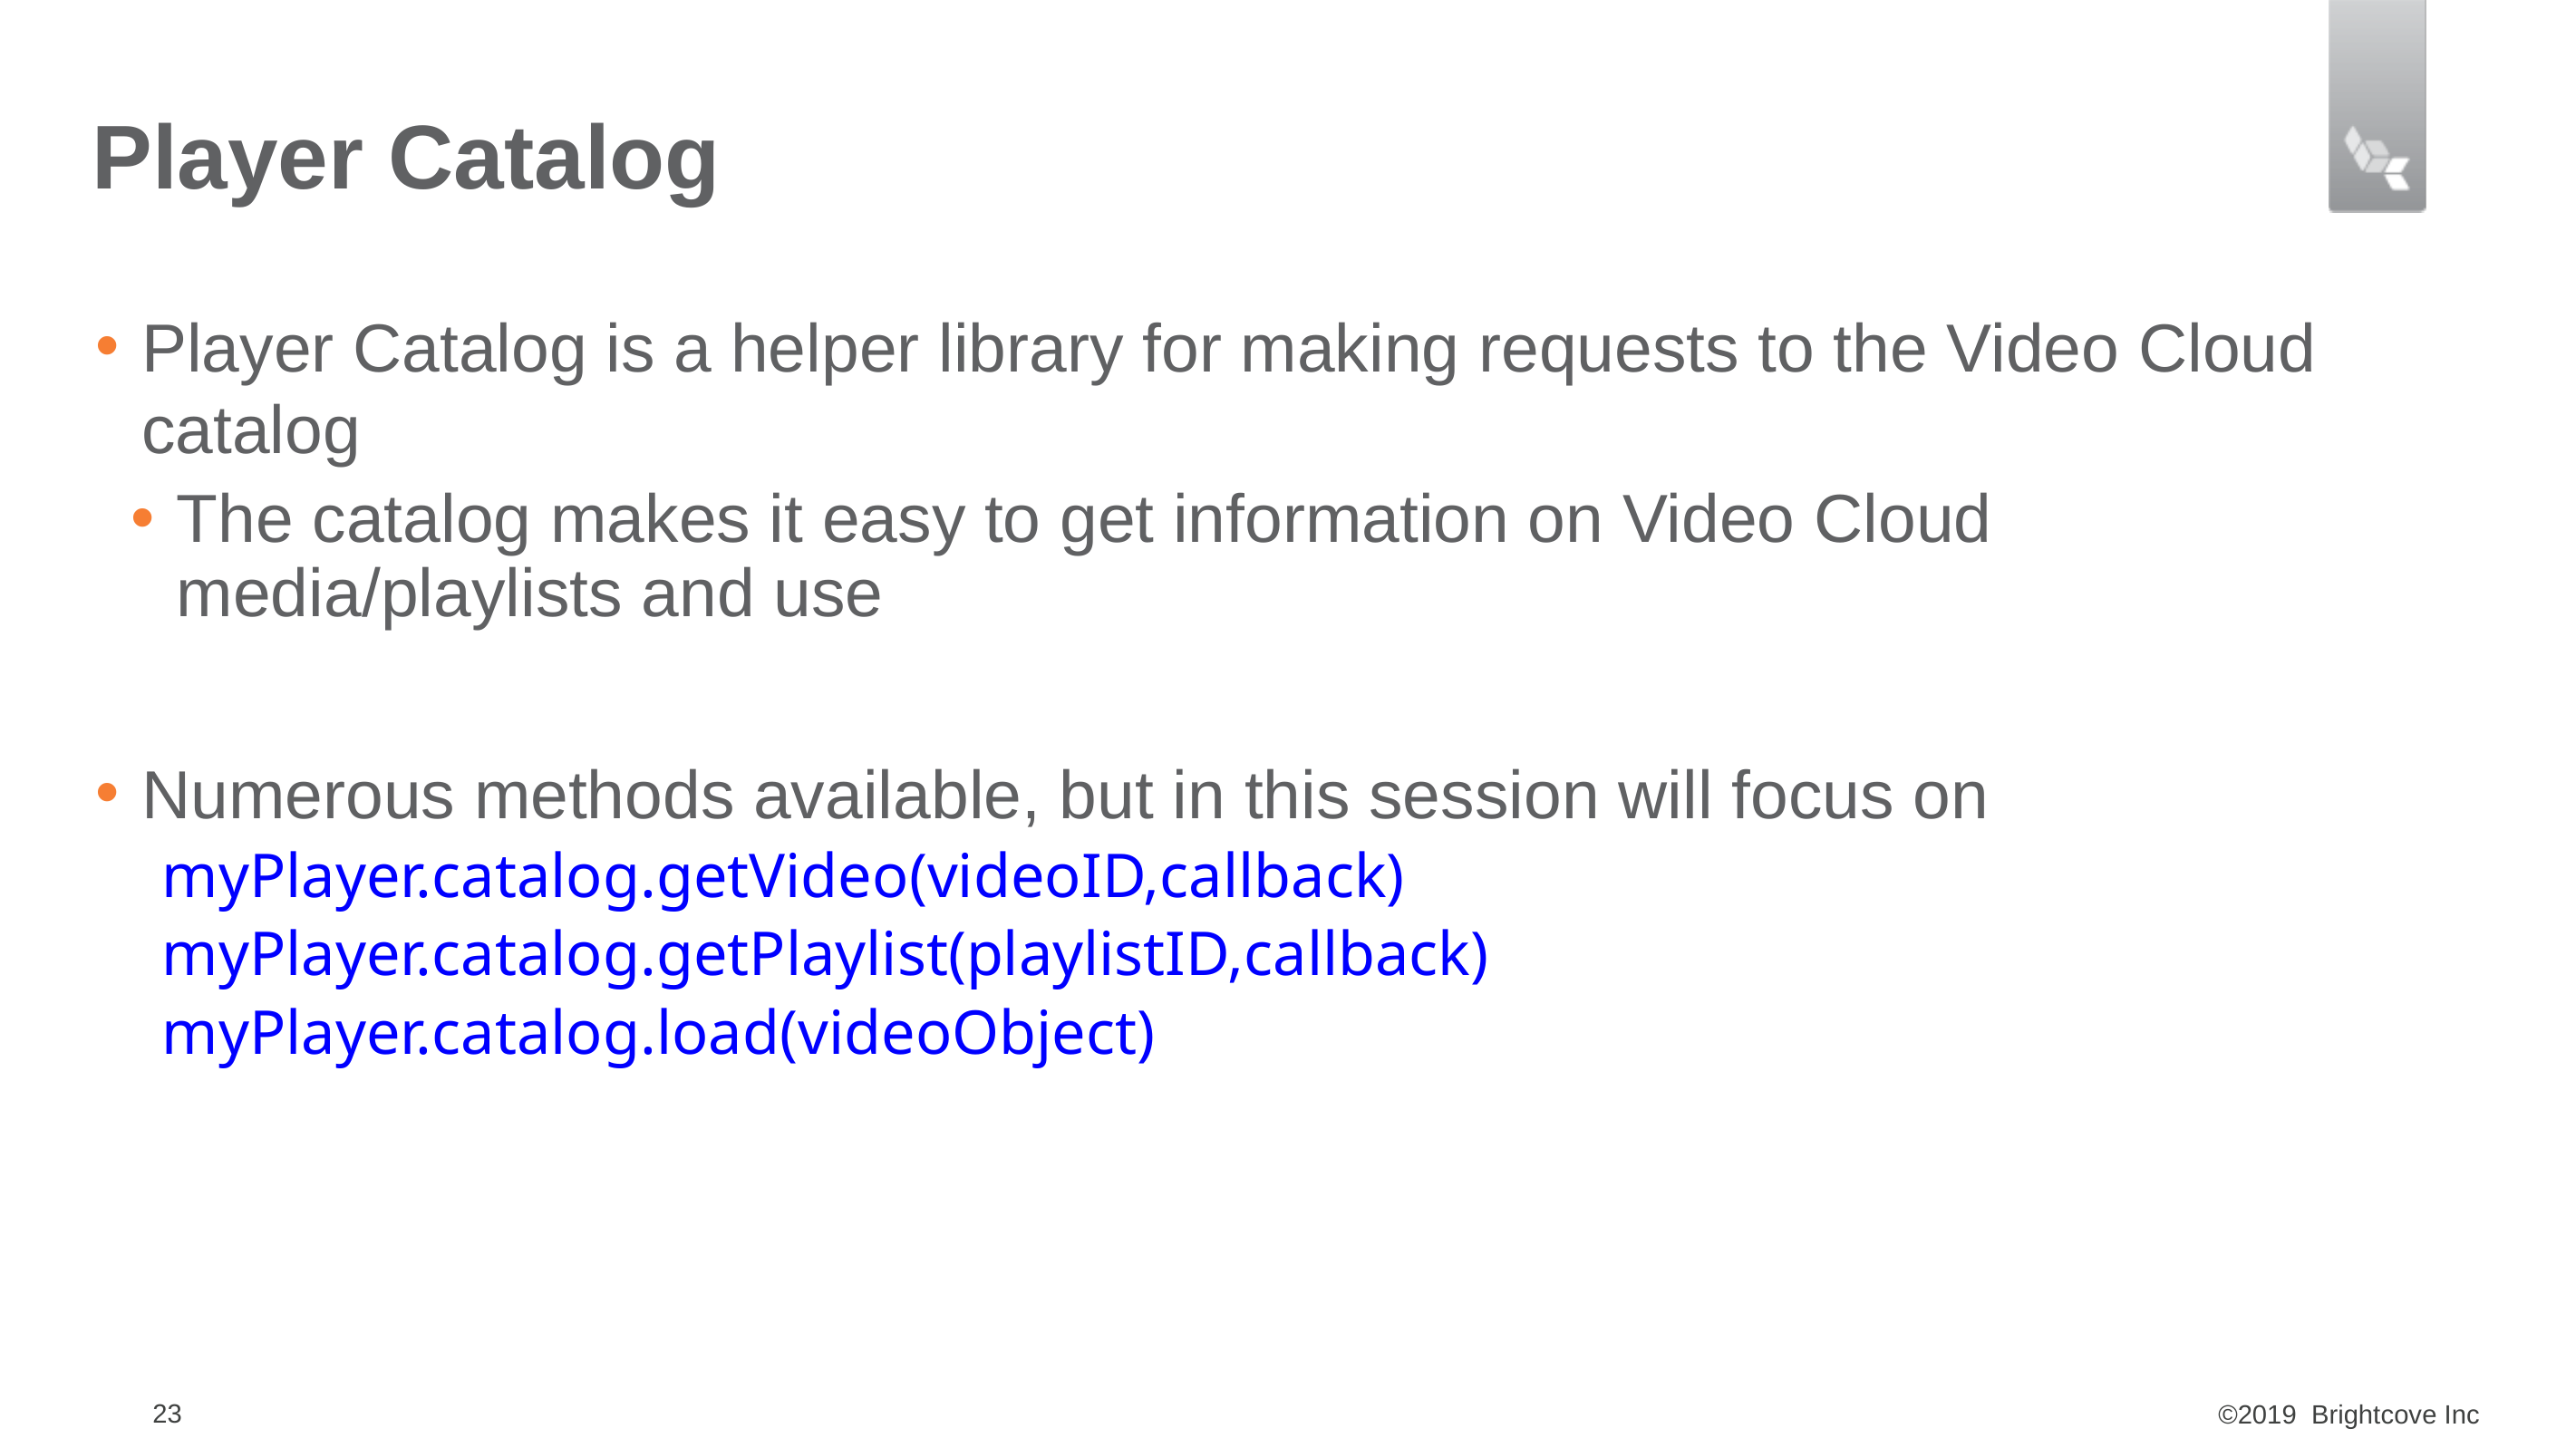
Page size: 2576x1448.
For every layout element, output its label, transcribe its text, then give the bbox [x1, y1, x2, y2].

slide_number 23 [143, 1390, 189, 1434]
title Player Catalog [80, 43, 2271, 261]
list Player Catalog is a helper library for making requests to the Video Cloud catalog The catalog makes it easy to get information on Video Cloud media/playlists and use Numerous methods available, but in this session will focus on myPlayer.catalog.getVideo(videoID,callback) myPlayer.catalog.getPlaylist(playlistID,callback) myPlayer.catalog.load(videoObject) [83, 292, 2445, 1311]
picture [2329, 0, 2428, 213]
